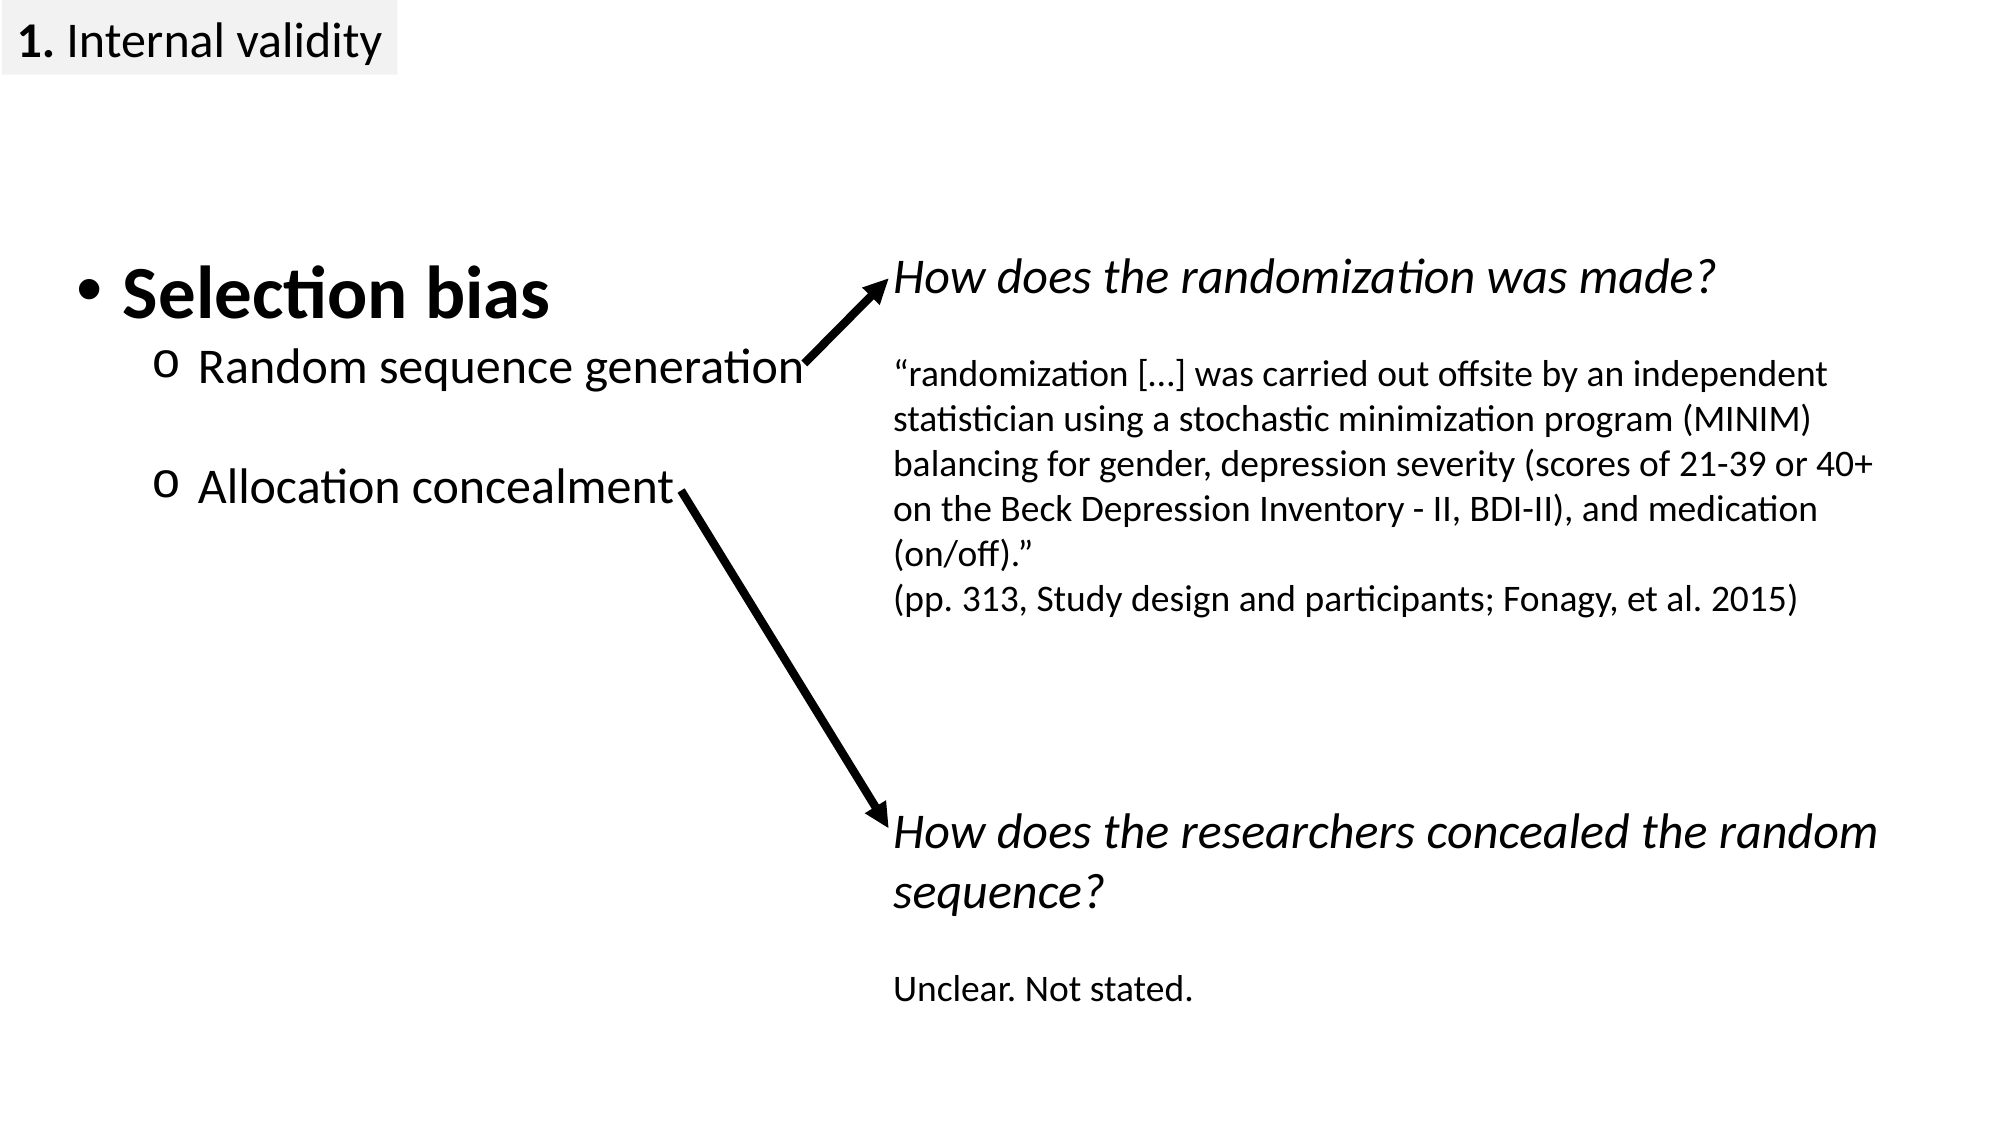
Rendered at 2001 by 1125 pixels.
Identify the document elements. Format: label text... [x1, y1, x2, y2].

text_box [804, 278, 889, 364]
text_box Selection bias Random sequence generation Allocation concealment [61, 236, 820, 522]
text_box 1. Internal validity [1, 0, 398, 75]
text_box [681, 490, 889, 829]
text_box How does the randomization was made? “randomization […] was carried out offsite by an independent statistician using a stochastic minimization program (MINIM) balancing for gender, depression severity (scores of 21-39 or 40+ on the Beck Depression Inventory - II, BDI-II), and medication (on/off).” (pp. 313, Study design and participants; Fonagy, et al. 2015) How does the researchers concealed the random sequence? Unclear. Not stated. [878, 236, 1912, 1017]
